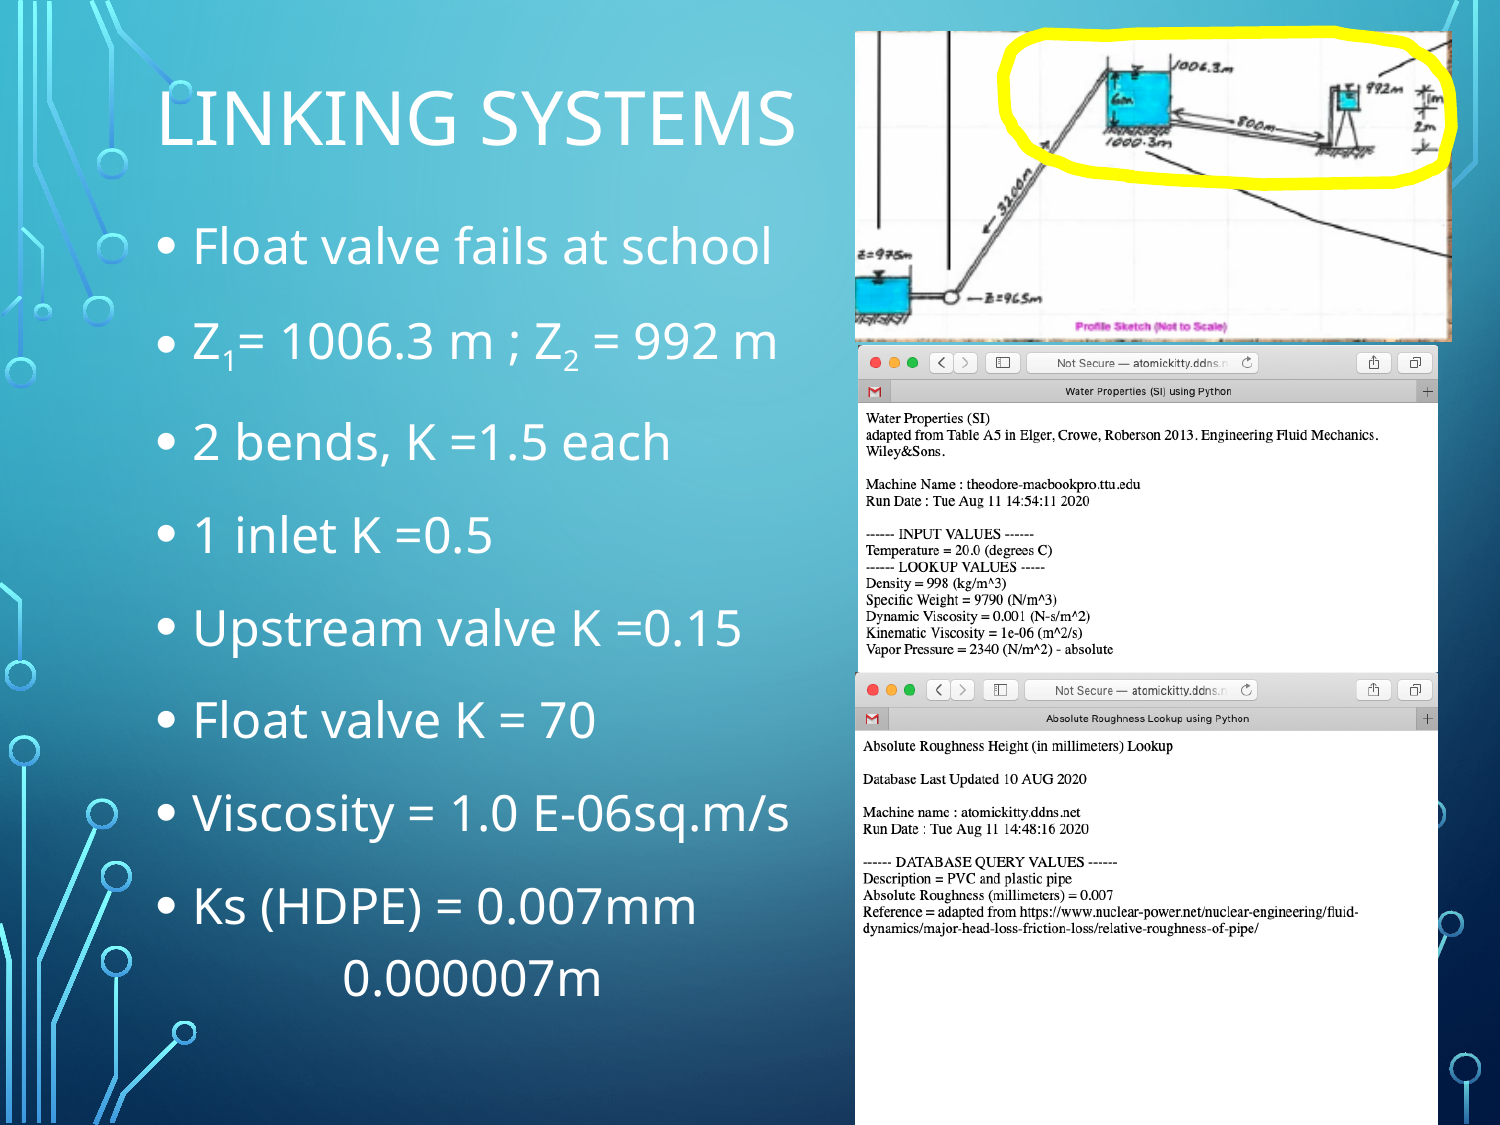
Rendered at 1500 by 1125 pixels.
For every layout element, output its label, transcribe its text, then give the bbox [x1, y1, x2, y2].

title Linking systems [140, 0, 1360, 195]
picture [855, 31, 1452, 342]
list Float valve fails at school Z1= 1006.3 m ; Z2 = 992 m 2 bends, K =1.5 each 1 inlet K =0.5 Upstream valve K =0.15 Float valve K = 70 Viscosity = 1.0 E-06sq.m/s Ks (HDPE) = 0.007mm 0.000007m [140, 195, 1360, 1088]
picture [855, 344, 1438, 1125]
